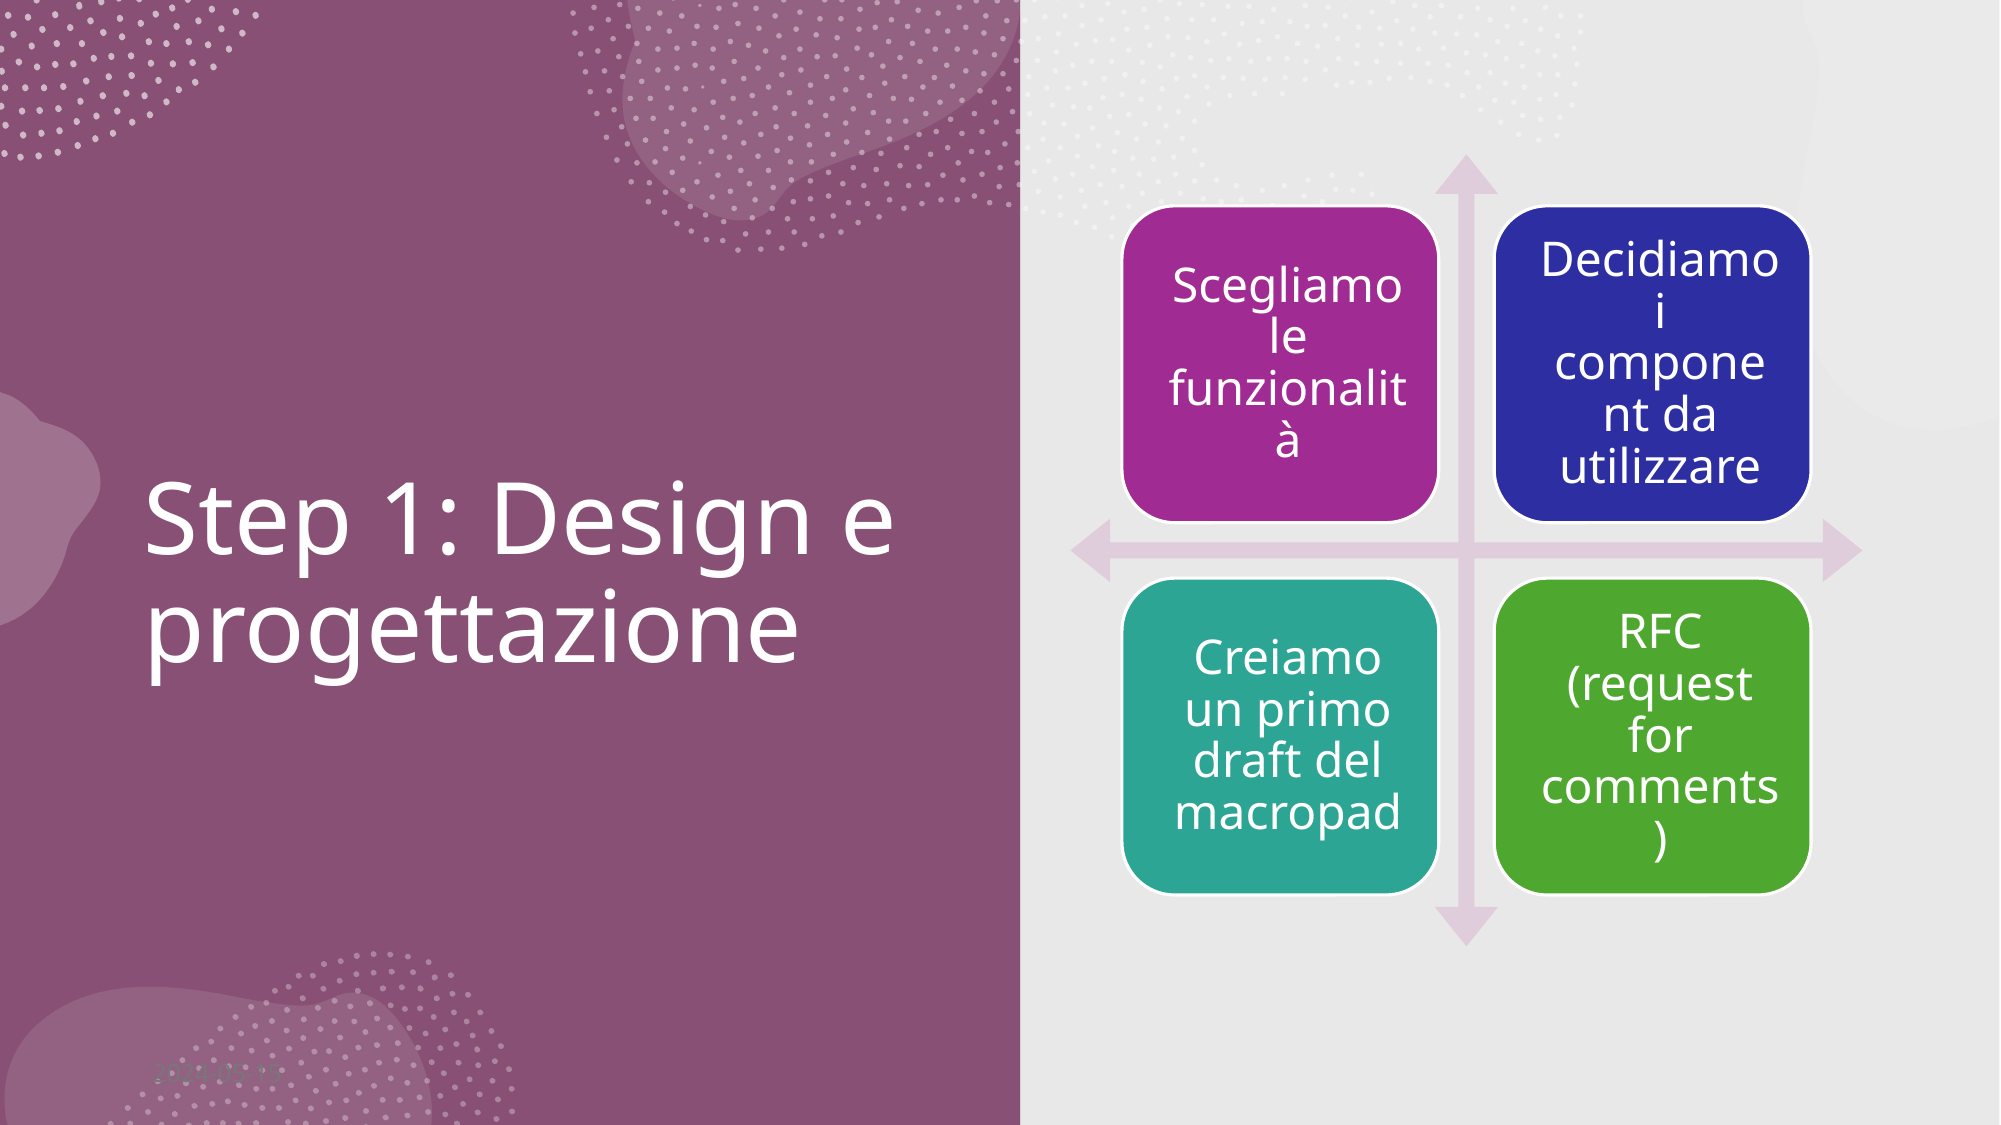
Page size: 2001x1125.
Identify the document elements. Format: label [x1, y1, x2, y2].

text_box [0, 0, 2000, 1125]
list [1069, 86, 1863, 1015]
